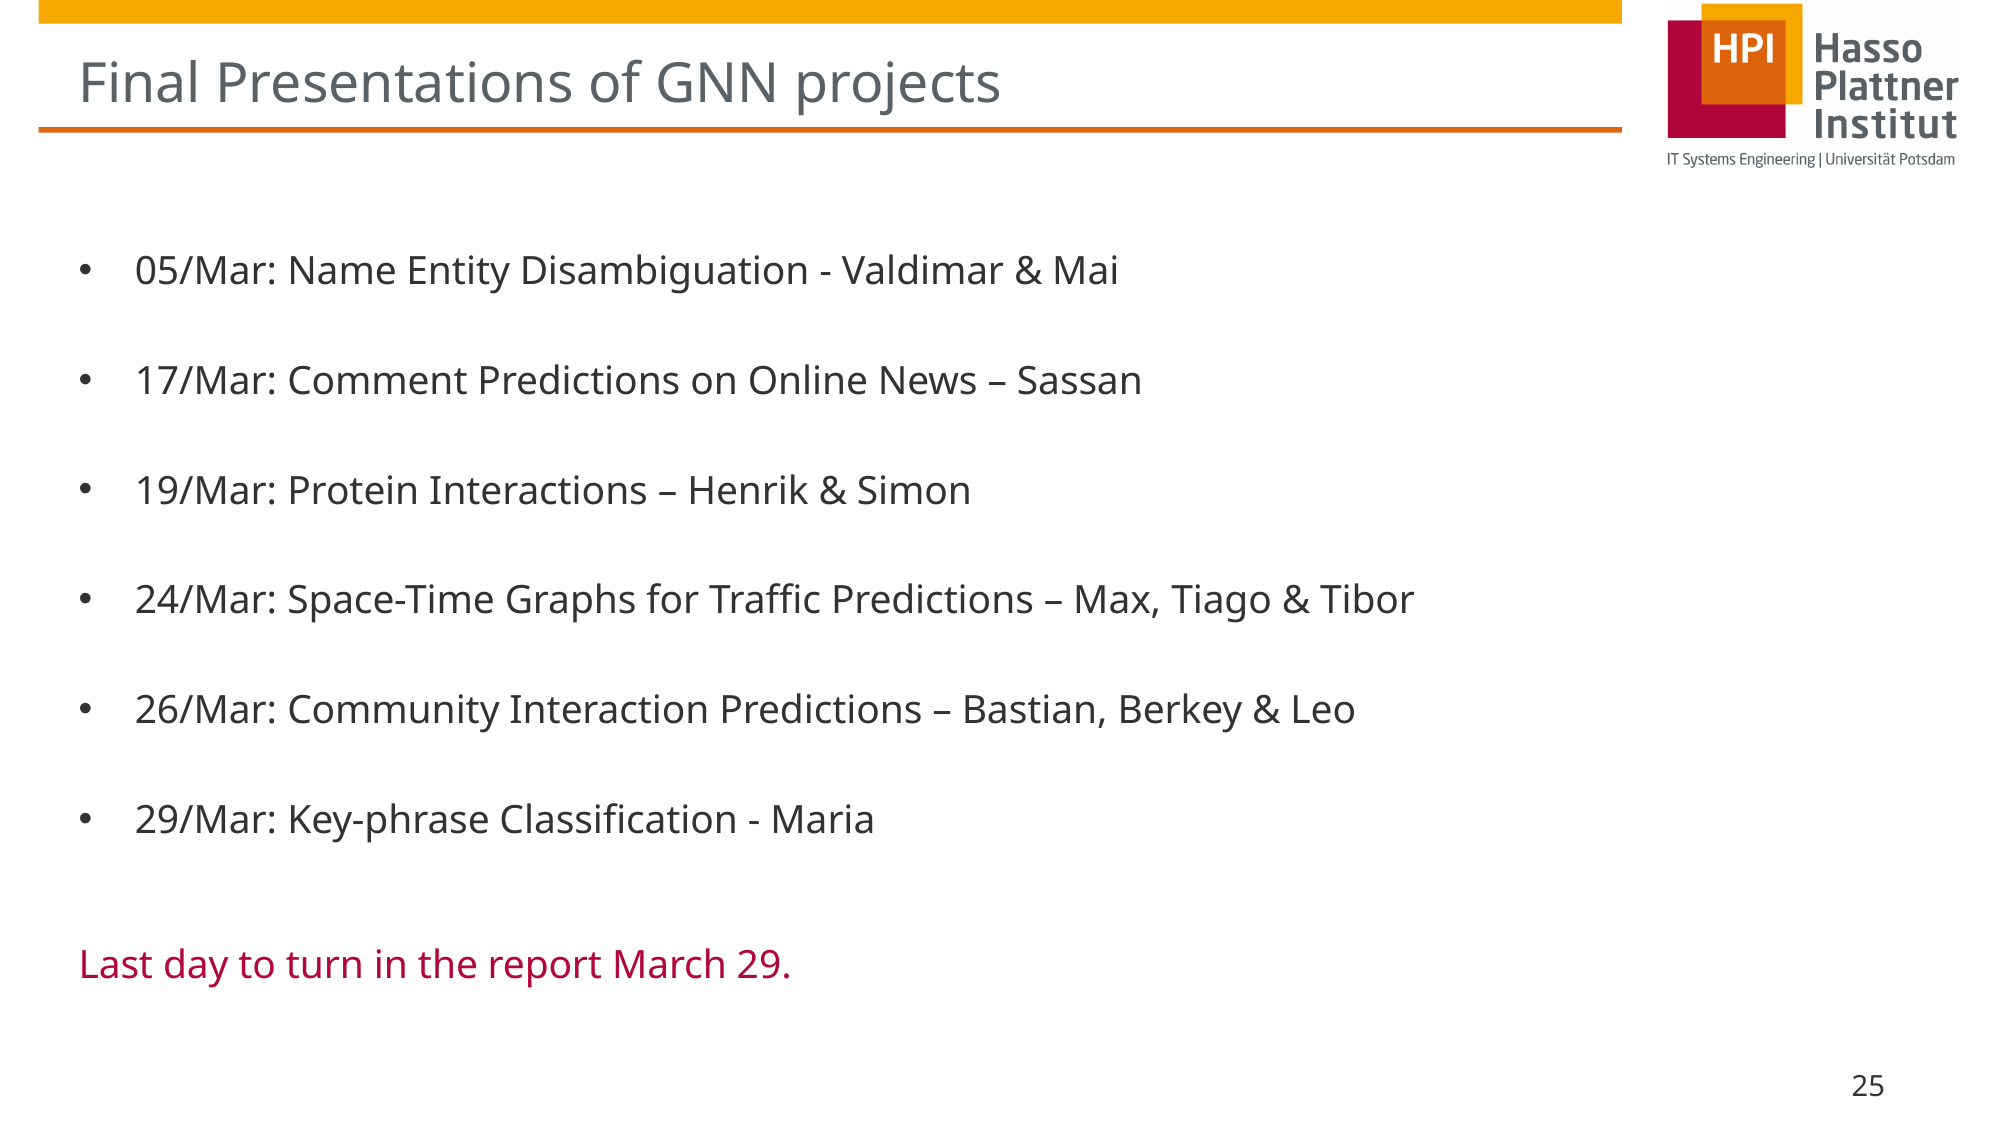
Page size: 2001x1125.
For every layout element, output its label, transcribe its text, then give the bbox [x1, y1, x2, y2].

picture [1664, 0, 1965, 170]
slide_number 25 [1834, 1064, 1961, 1107]
list 05/Mar: Name Entity Disambiguation - Valdimar & Mai 17/Mar: Comment Predictions on Online News – Sassan 19/Mar: Protein Interactions – Henrik & Simon 24/Mar: Space-Time Graphs for Traffic Predictions – Max, Tiago & Tibor 26/Mar: Community Interaction Predictions – Bastian, Berkey & Leo 29/Mar: Key-phrase Classification - Maria Last day to turn in the report March 29. [78, 199, 1961, 1064]
title Final Presentations of GNN projects [78, 23, 1583, 115]
